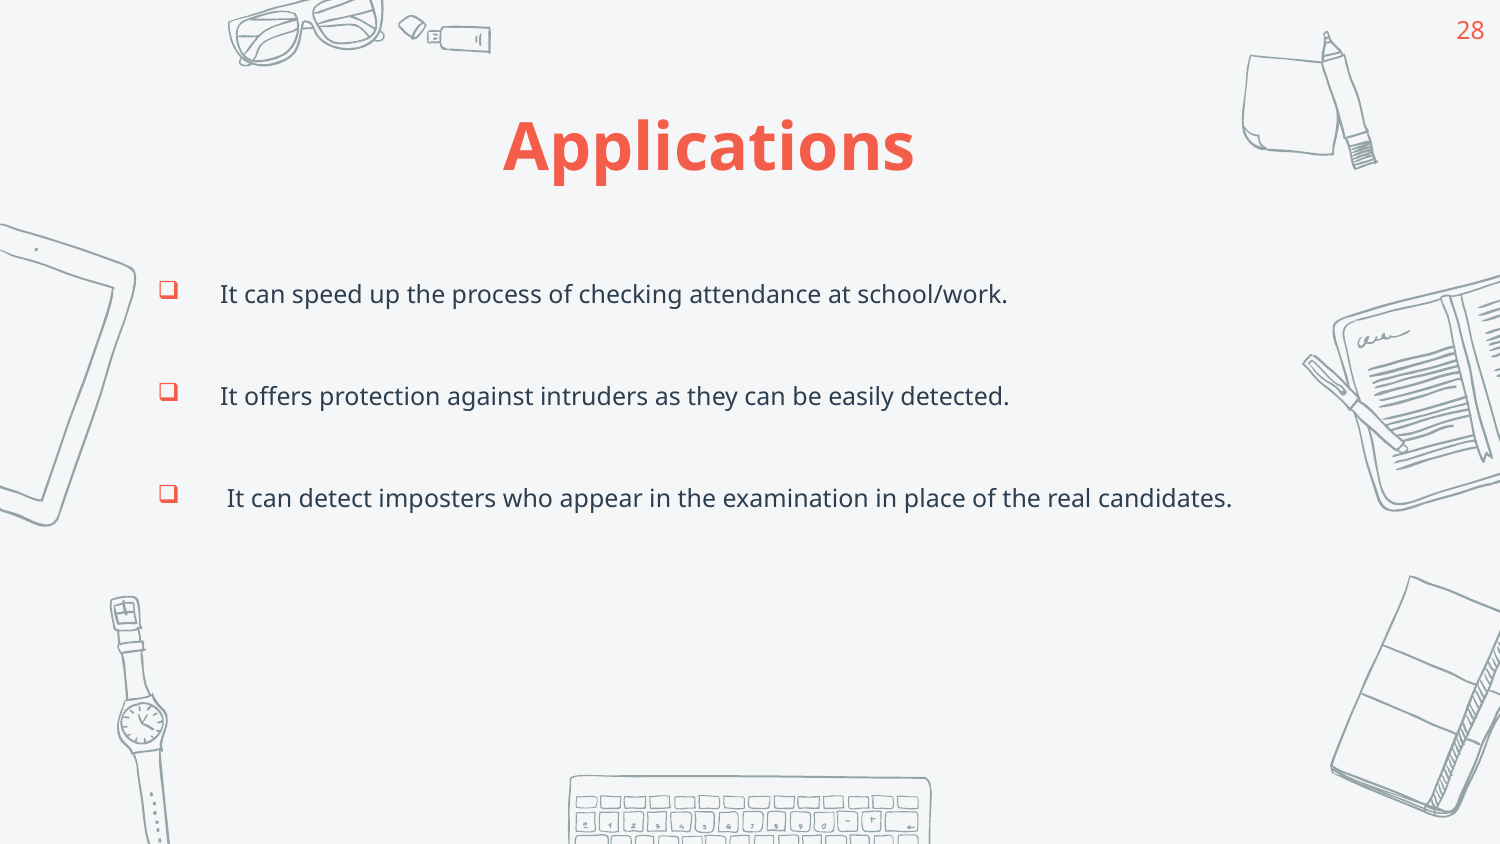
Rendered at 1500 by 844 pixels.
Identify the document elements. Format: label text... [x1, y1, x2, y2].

slide_number 28 [1435, 0, 1500, 53]
text_box It can speed up the process of checking attendance at school/work. It offers protection against intruders as they can be easily detected. It can detect imposters who appear in the examination in place of the real candidates. [130, 211, 1307, 725]
text_box Applications [143, 96, 1276, 191]
